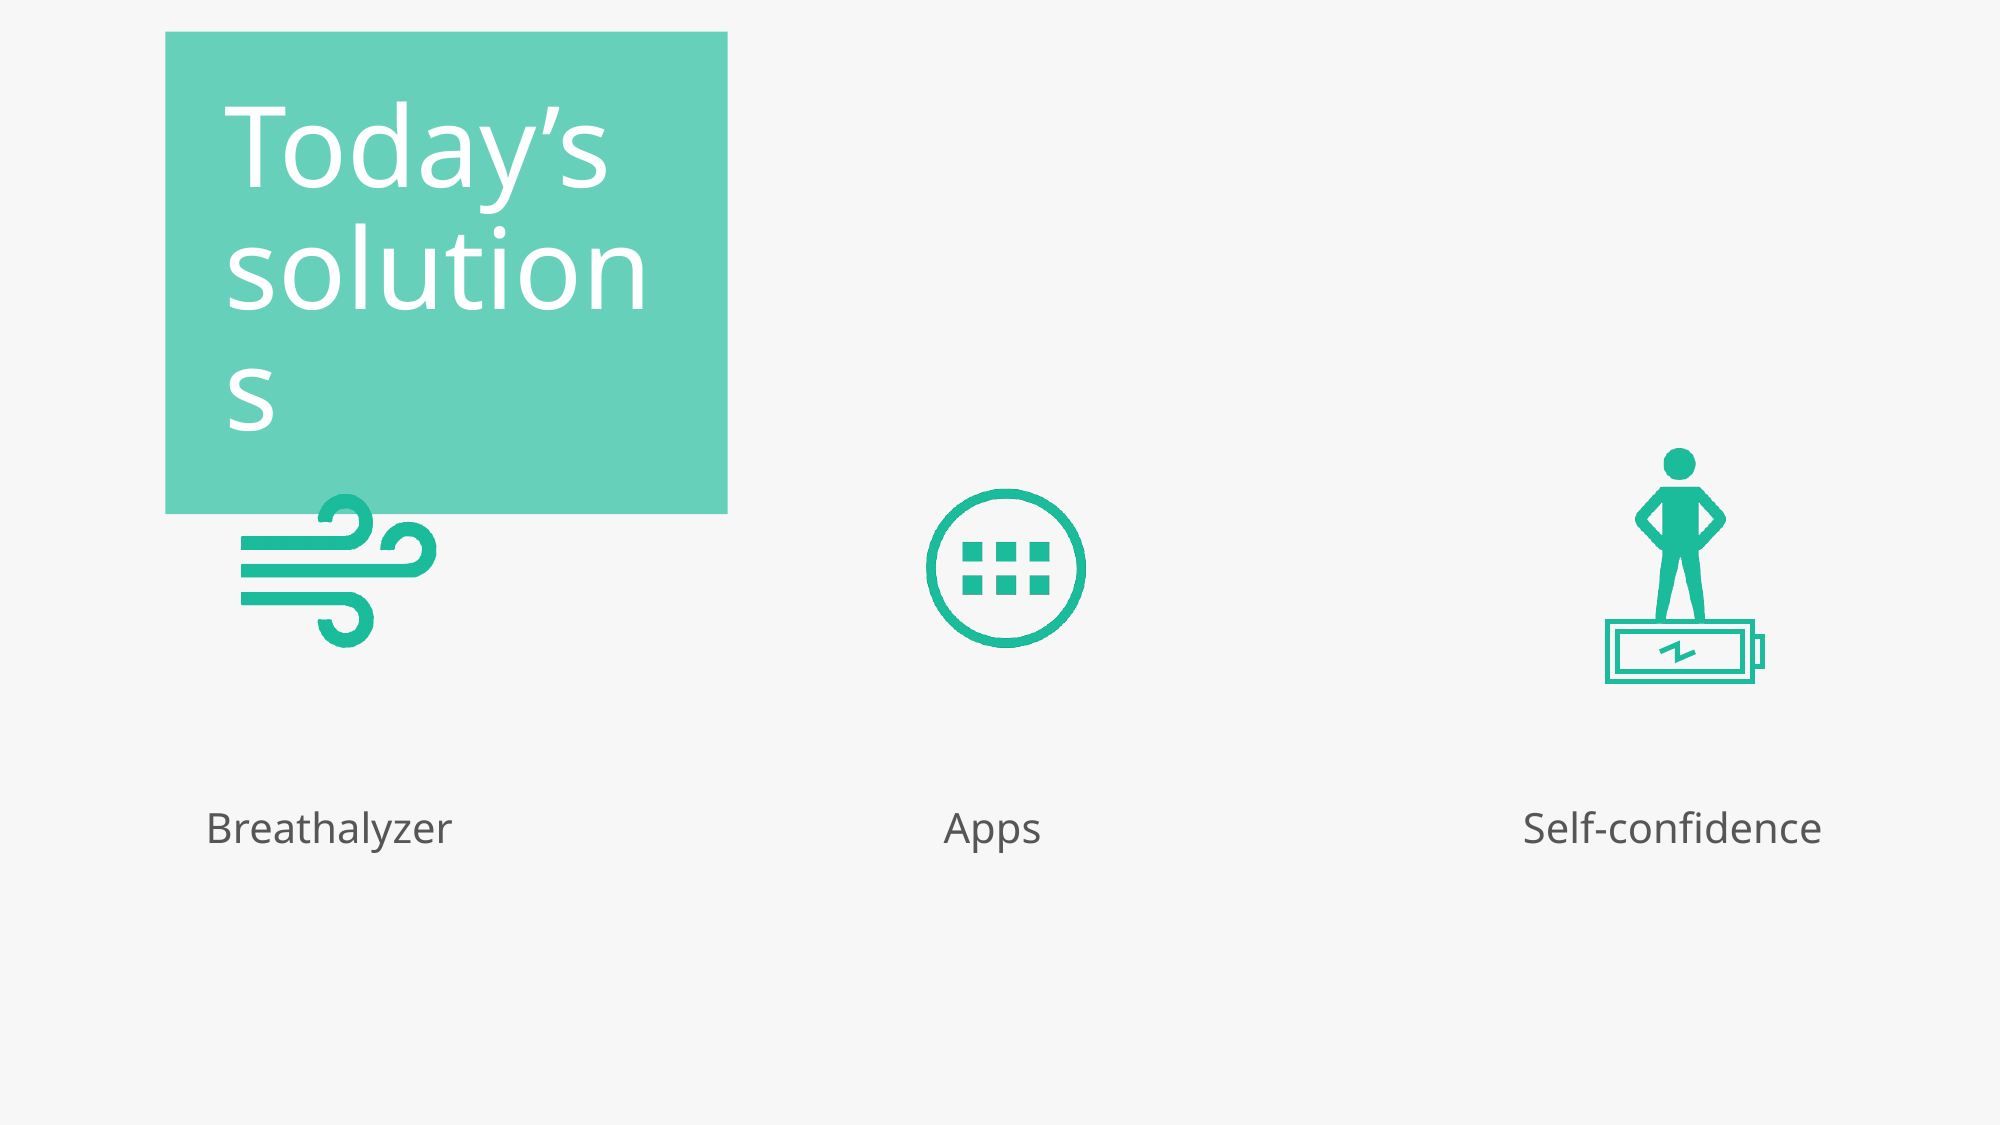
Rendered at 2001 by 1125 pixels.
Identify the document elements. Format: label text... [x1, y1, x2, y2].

picture [227, 459, 450, 683]
picture [924, 486, 1087, 651]
text_box Breathalyzer [146, 800, 527, 861]
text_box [1607, 624, 1763, 683]
picture [1592, 446, 1768, 624]
text_box Today’s solutions [165, 31, 728, 515]
text_box Self-confidence [1514, 800, 1846, 861]
text_box Apps [834, 800, 1166, 861]
